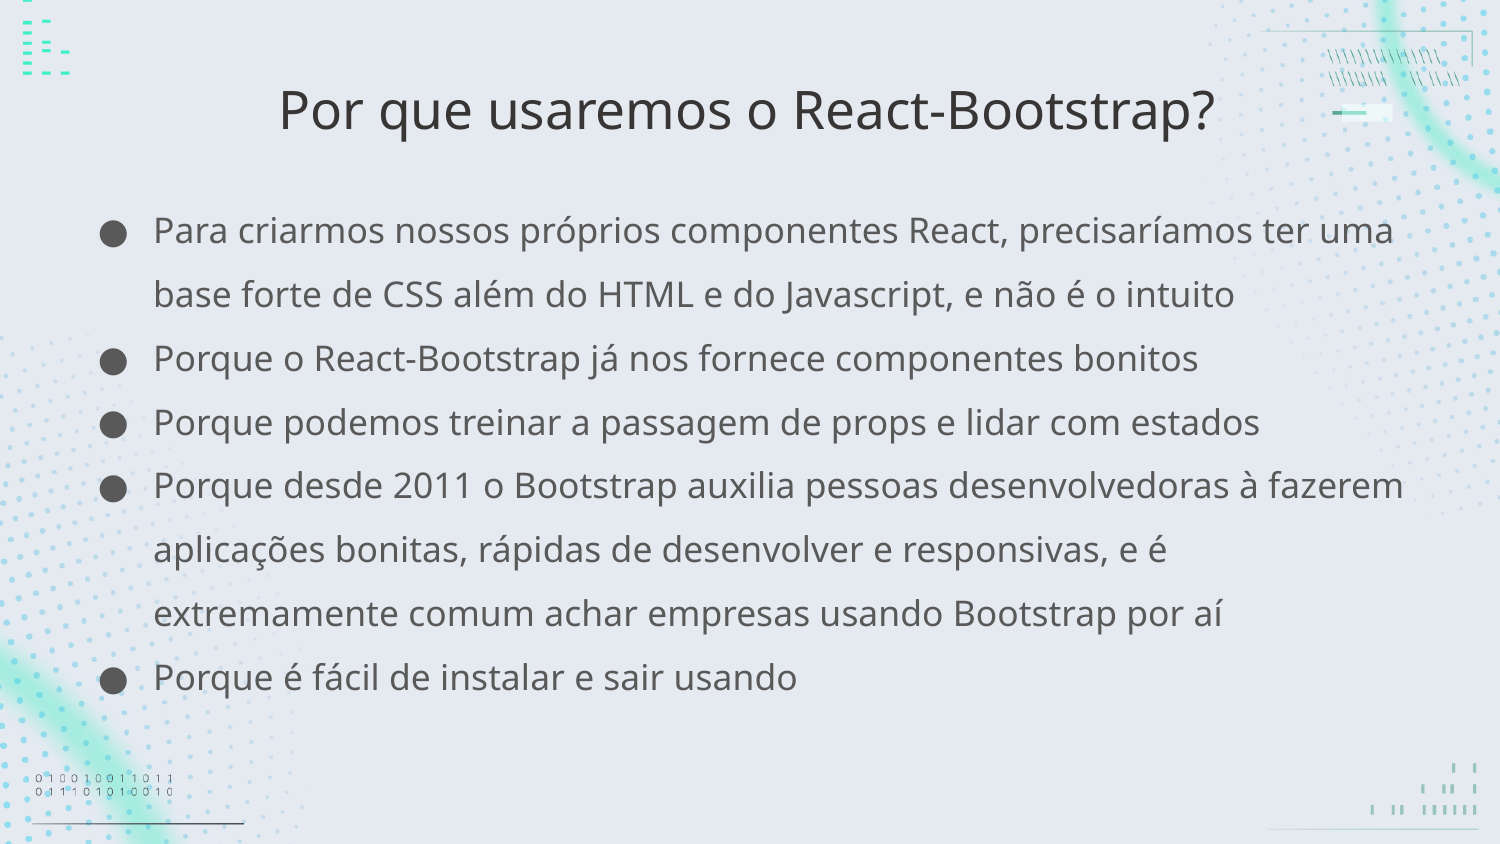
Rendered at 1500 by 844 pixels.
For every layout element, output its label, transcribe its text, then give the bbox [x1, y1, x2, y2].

list Para criarmos nossos próprios componentes React, precisaríamos ter uma base forte de CSS além do HTML e do Javascript, e não é o intuito Porque o React-Bootstrap já nos fornece componentes bonitos Porque podemos treinar a passagem de props e lidar com estados Porque desde 2011 o Bootstrap auxilia pessoas desenvolvedoras à fazerem aplicações bonitas, rápidas de desenvolver e responsivas, e é extremamente comum achar empresas usando Bootstrap por aí Porque é fácil de instalar e sair usando [63, 172, 1431, 733]
picture [0, 0, 1500, 844]
title Por que usaremos o React-Bootstrap? [90, 62, 1404, 156]
